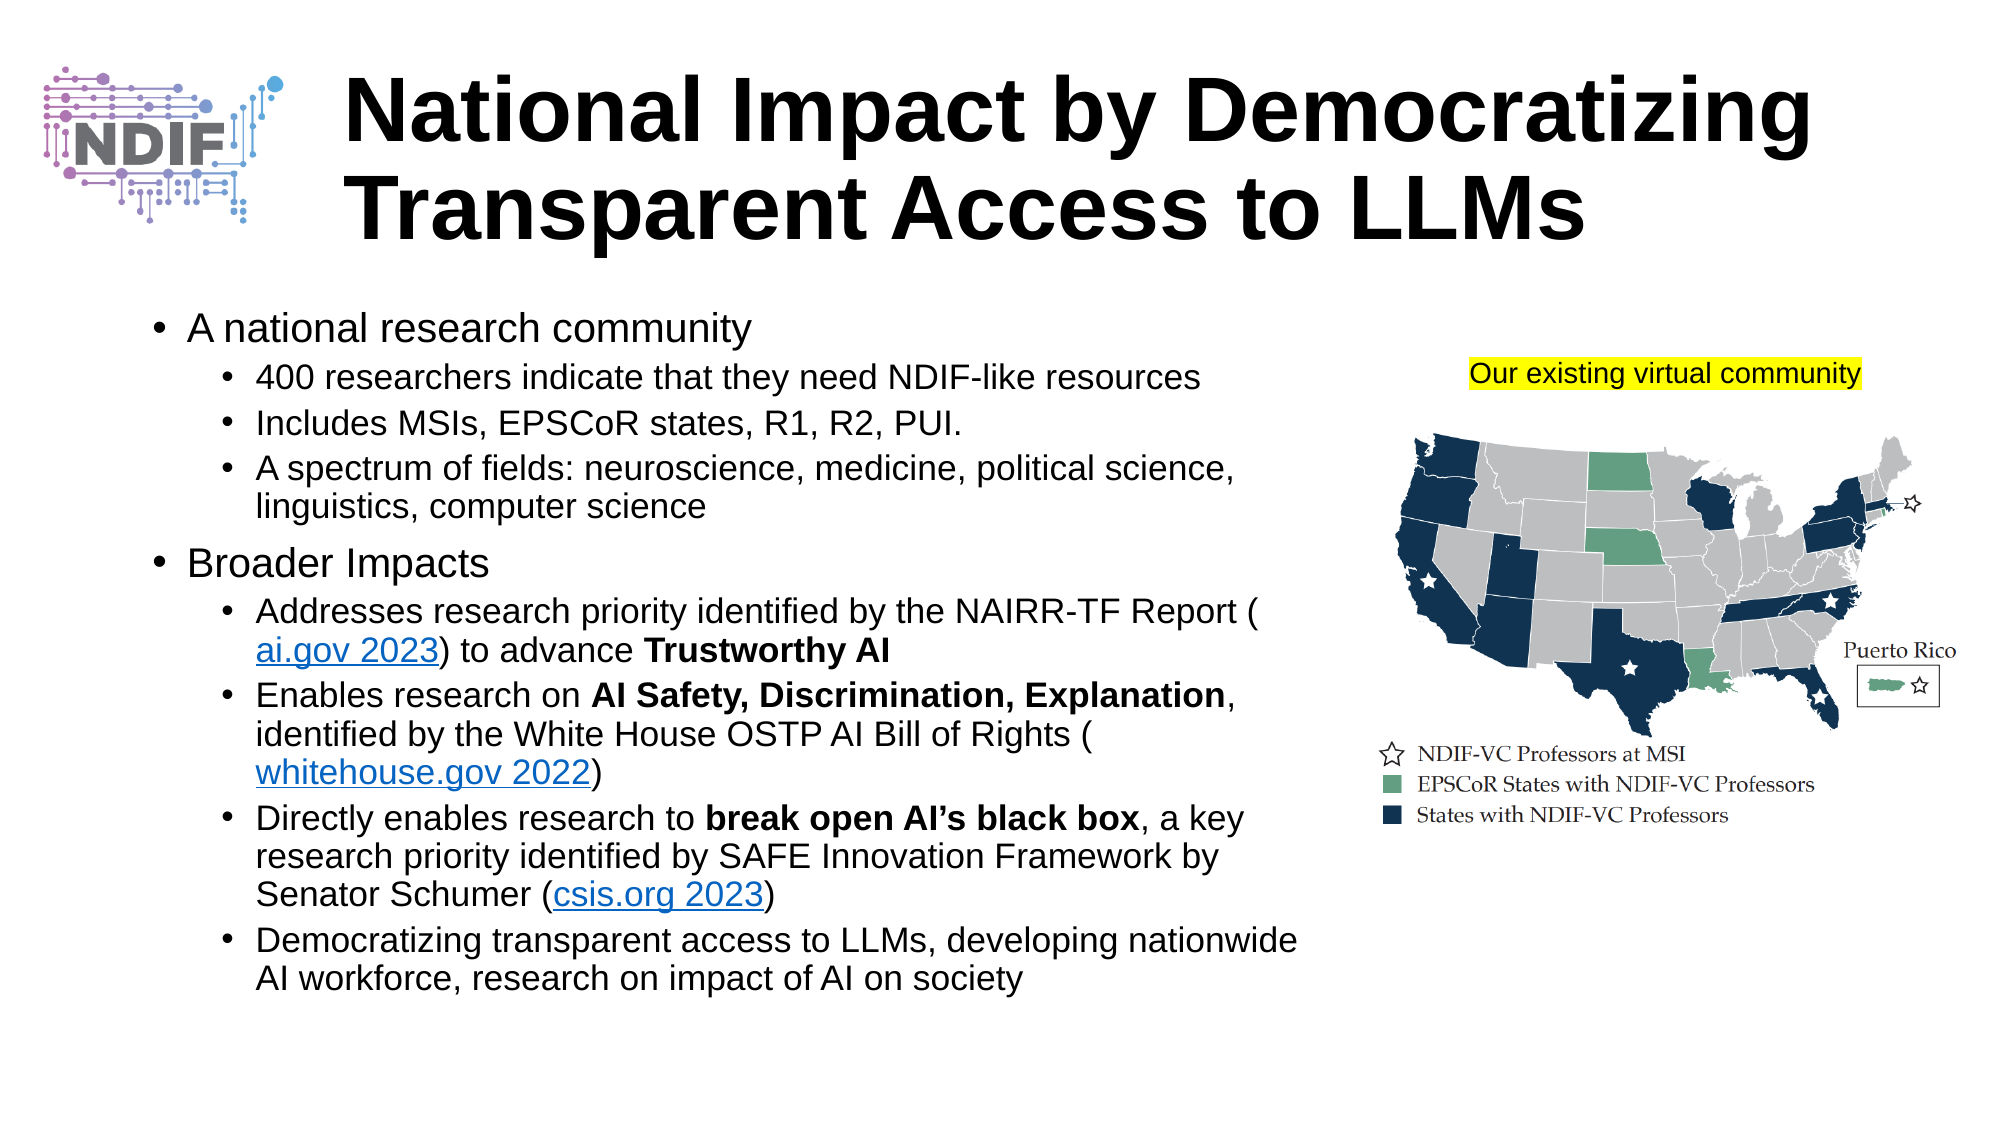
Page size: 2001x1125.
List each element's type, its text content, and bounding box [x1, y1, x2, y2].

list A national research community 400 researchers indicate that they need NDIF-like resources Includes MSIs, EPSCoR states, R1, R2, PUI. A spectrum of fields: neuroscience, medicine, political science, linguistics, computer science Broader Impacts Addresses research priority identified by the NAIRR-TF Report (ai.gov 2023) to advance Trustworthy AI Enables research on AI Safety, Discrimination, Explanation, identified by the White House OSTP AI Bill of Rights (whitehouse.gov 2022) Directly enables research to break open AI’s black box, a key research priority identified by SAFE Innovation Framework by Senator Schumer (csis.org 2023) Democratizing transparent access to LLMs, developing nationwide AI workforce, research on impact of AI on society [137, 299, 1348, 1014]
text_box Our existing virtual community [1469, 354, 1863, 389]
picture [28, 61, 297, 228]
picture [1371, 389, 1960, 834]
title National Impact by Democratizing Transparent Access to LLMs [328, 52, 1863, 270]
